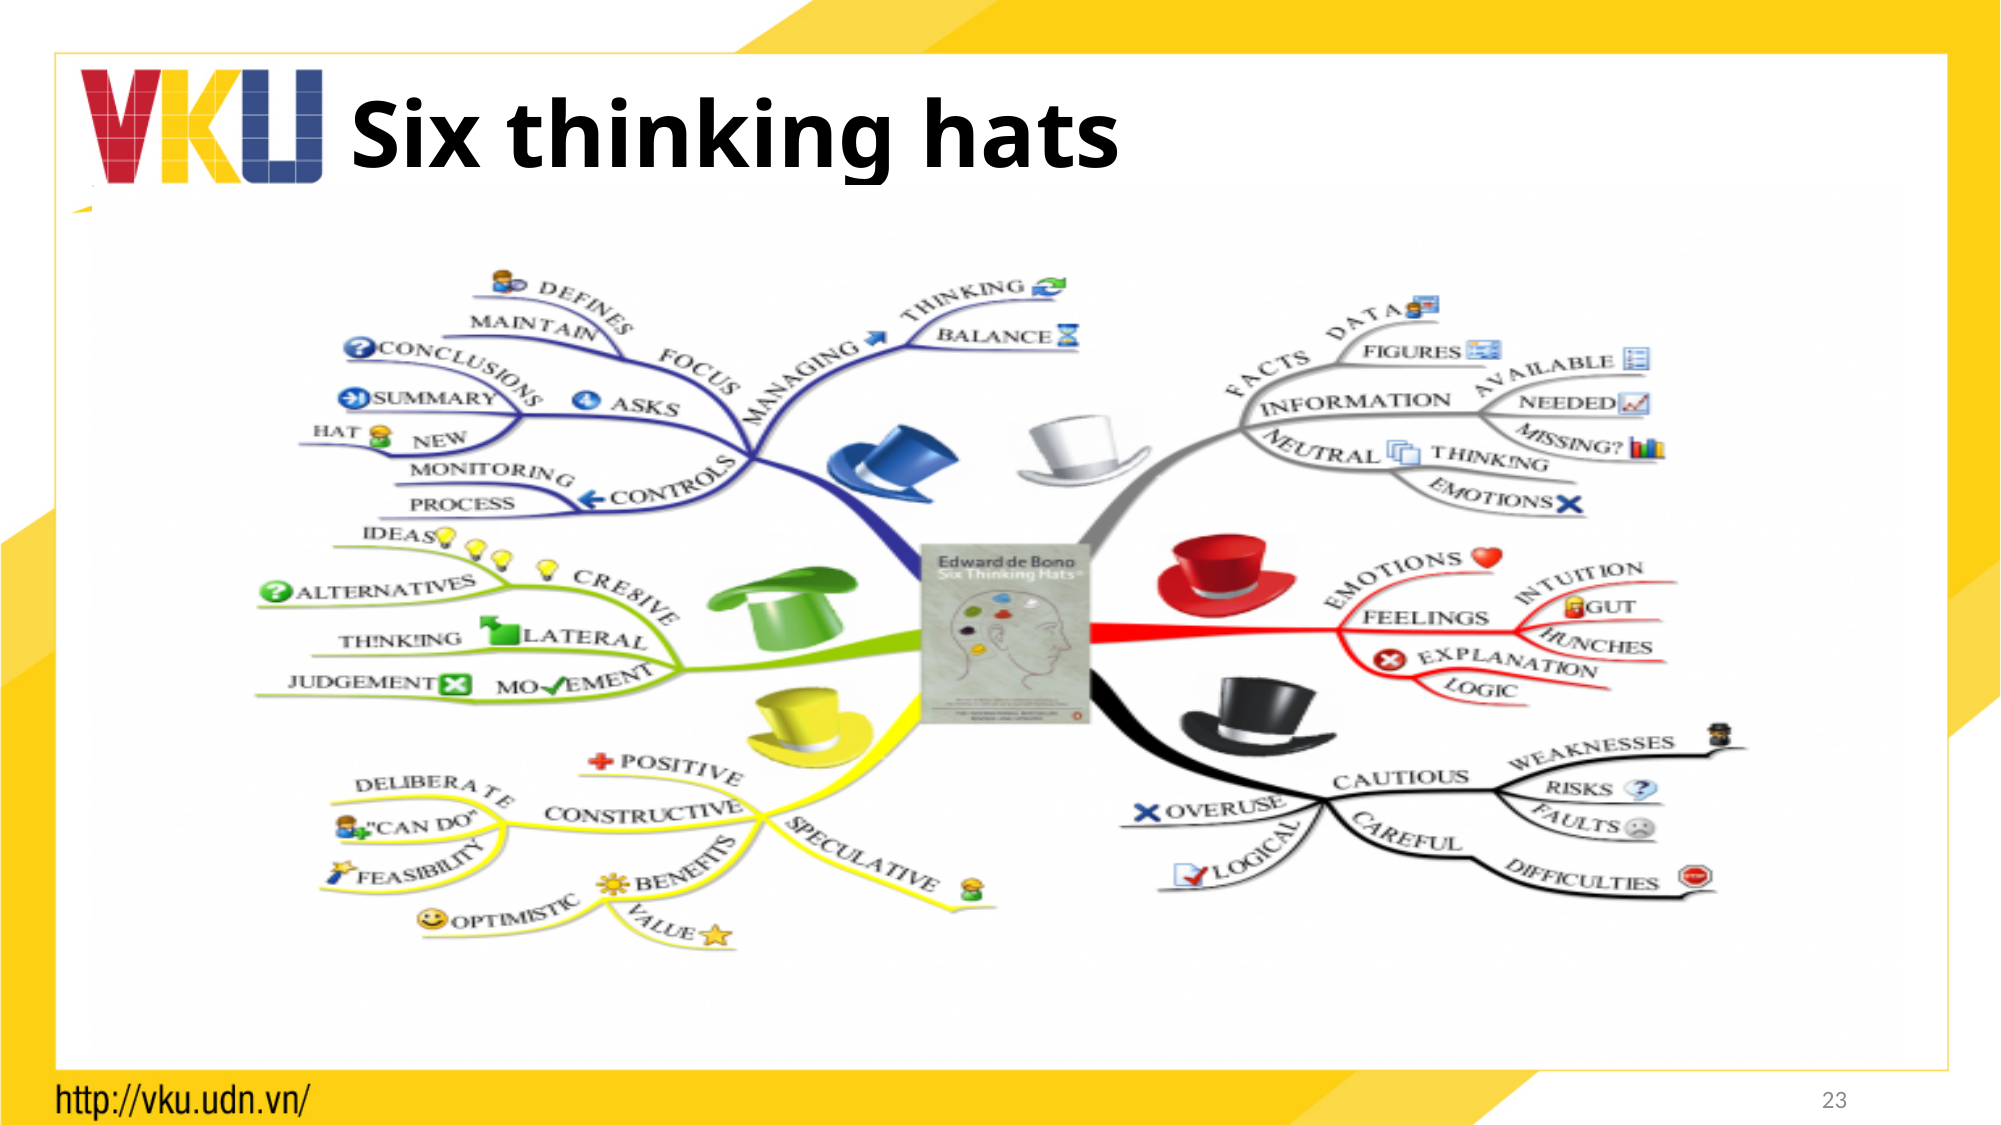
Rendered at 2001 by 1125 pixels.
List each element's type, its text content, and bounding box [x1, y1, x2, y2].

picture [0, 0, 2001, 1125]
title Six thinking hats [335, 59, 1863, 185]
slide_number 23 [1412, 1071, 1863, 1125]
